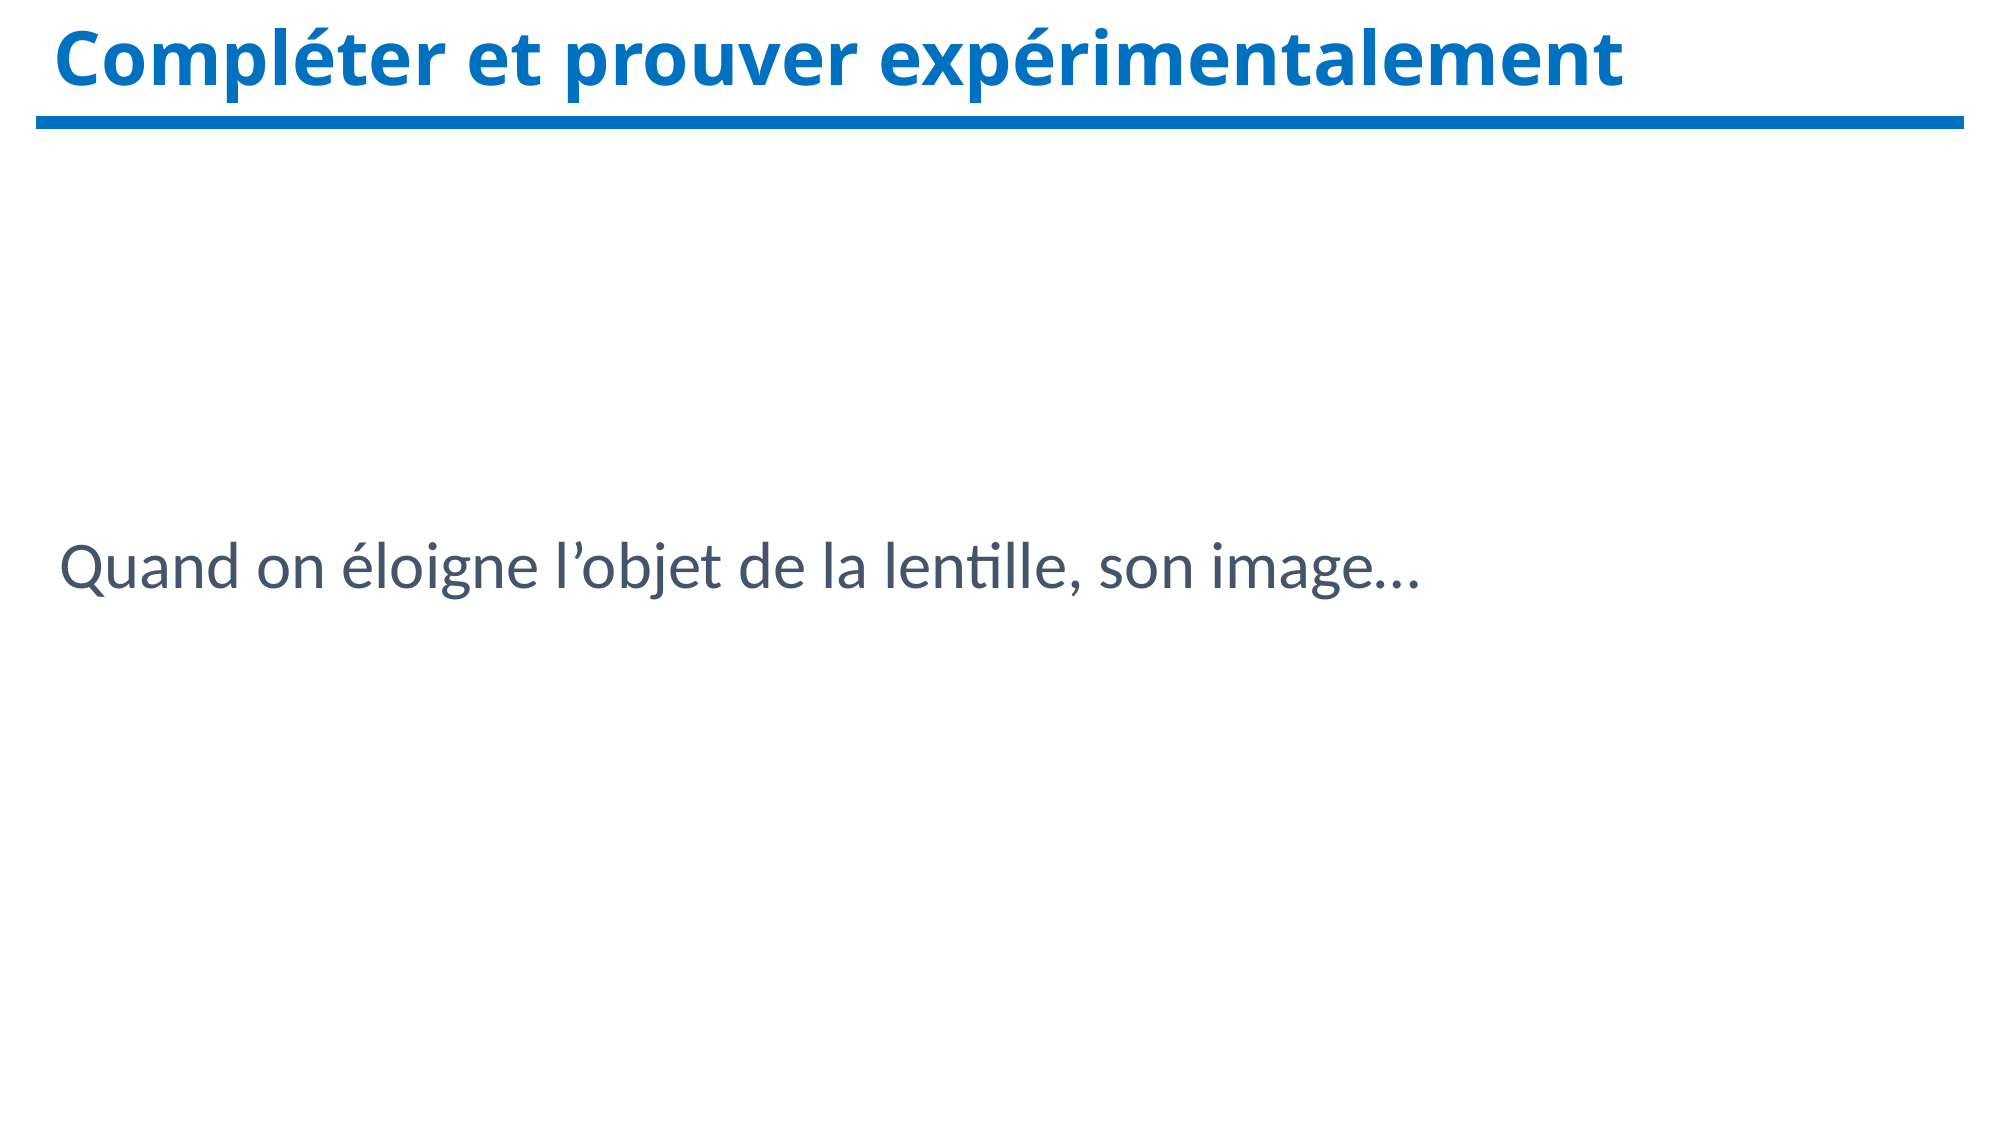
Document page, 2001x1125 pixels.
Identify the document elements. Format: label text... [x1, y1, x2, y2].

text_box Compléter et prouver expérimentalement [0, 0, 2000, 123]
text_box Quand on éloigne l’objet de la lentille, son image… [44, 514, 1452, 610]
